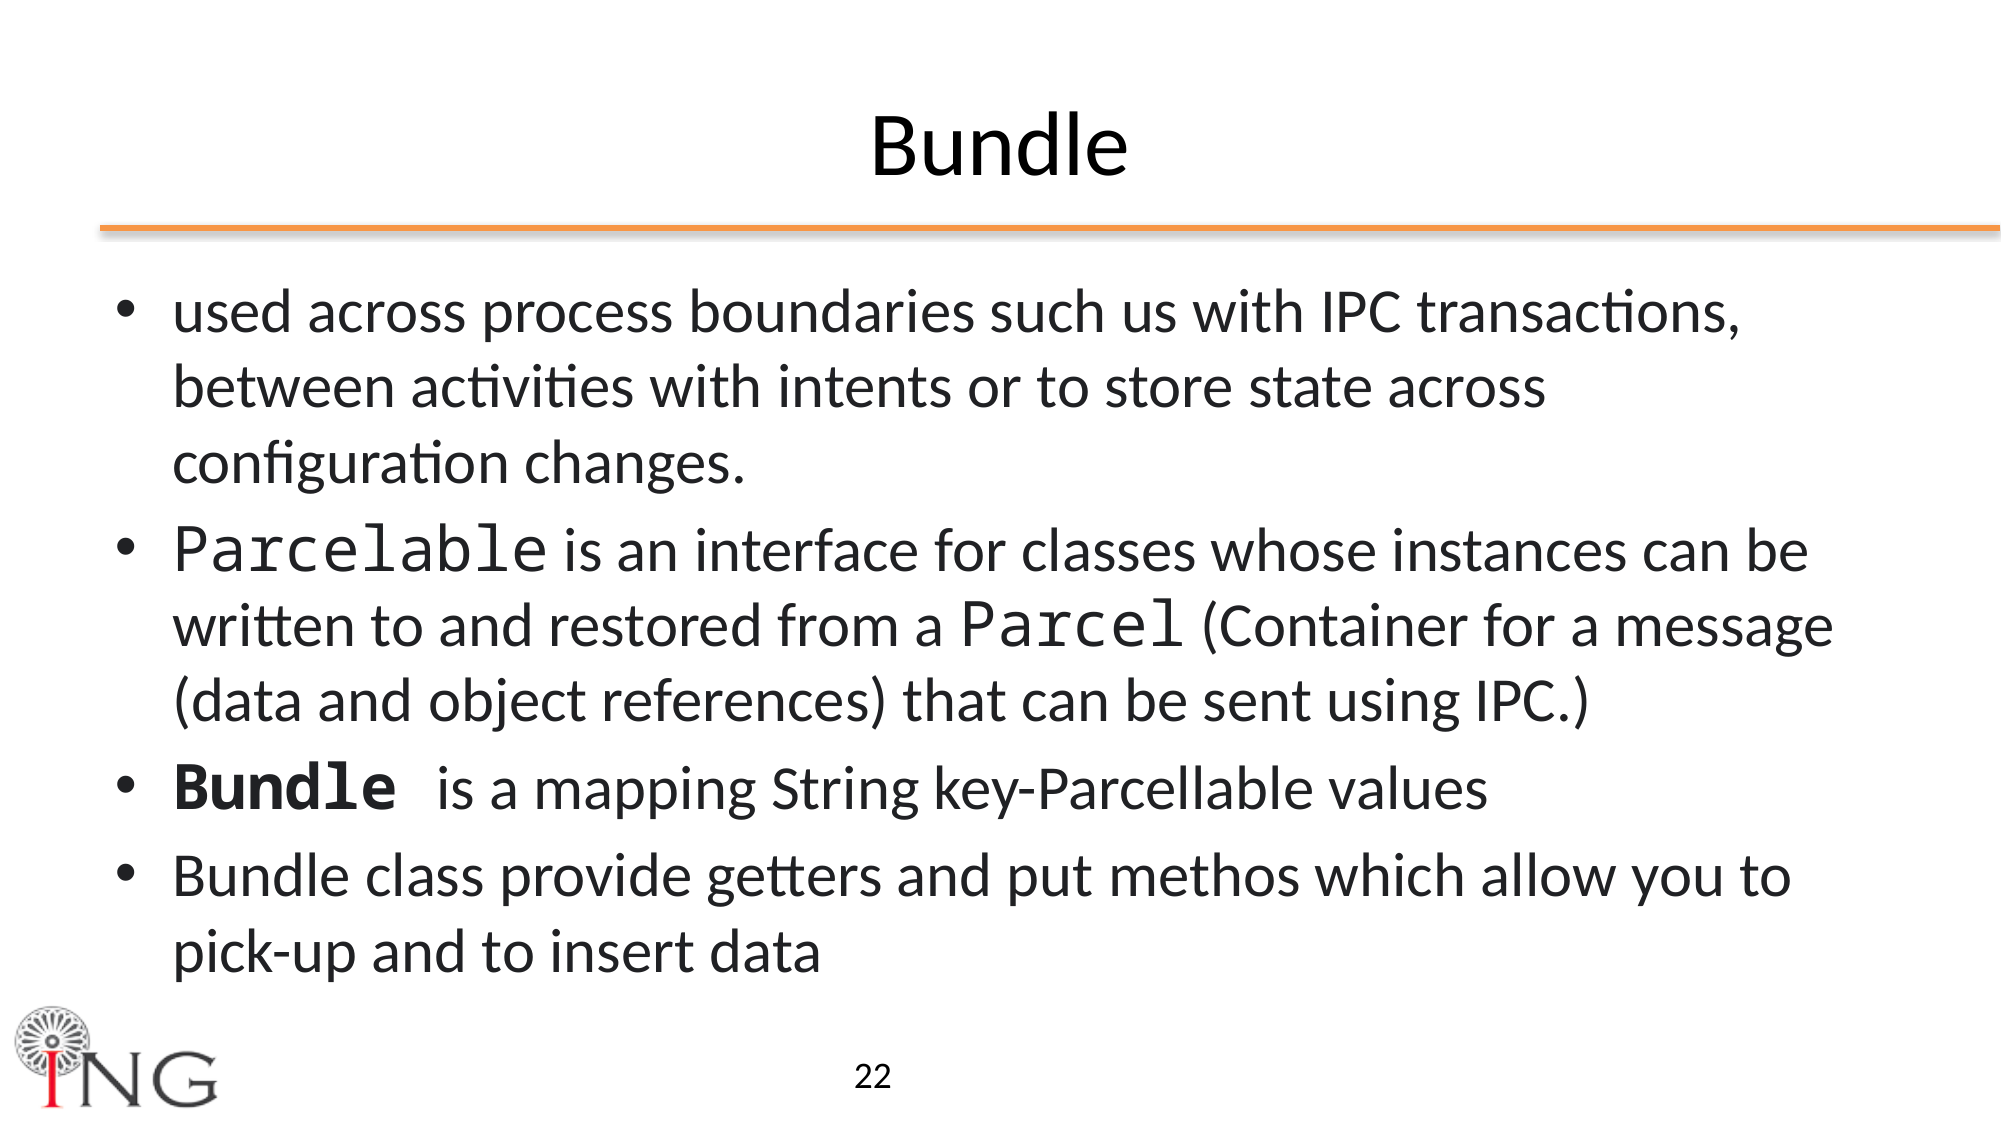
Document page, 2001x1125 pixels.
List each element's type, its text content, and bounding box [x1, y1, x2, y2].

title Bundle [99, 45, 1900, 233]
slide_number 22 [839, 1043, 1900, 1104]
picture [0, 987, 244, 1125]
list used across process boundaries such us with IPC transactions, between activities with intents or to store state across configuration changes. Parcelable is an interface for classes whose instances can be written to and restored from a Parcel (Container for a message (data and object references) that can be sent using IPC.) Bundle is a mapping String key-Parcellable values Bundle class provide getters and put methos which allow you to pick-up and to insert data [99, 262, 1900, 1005]
